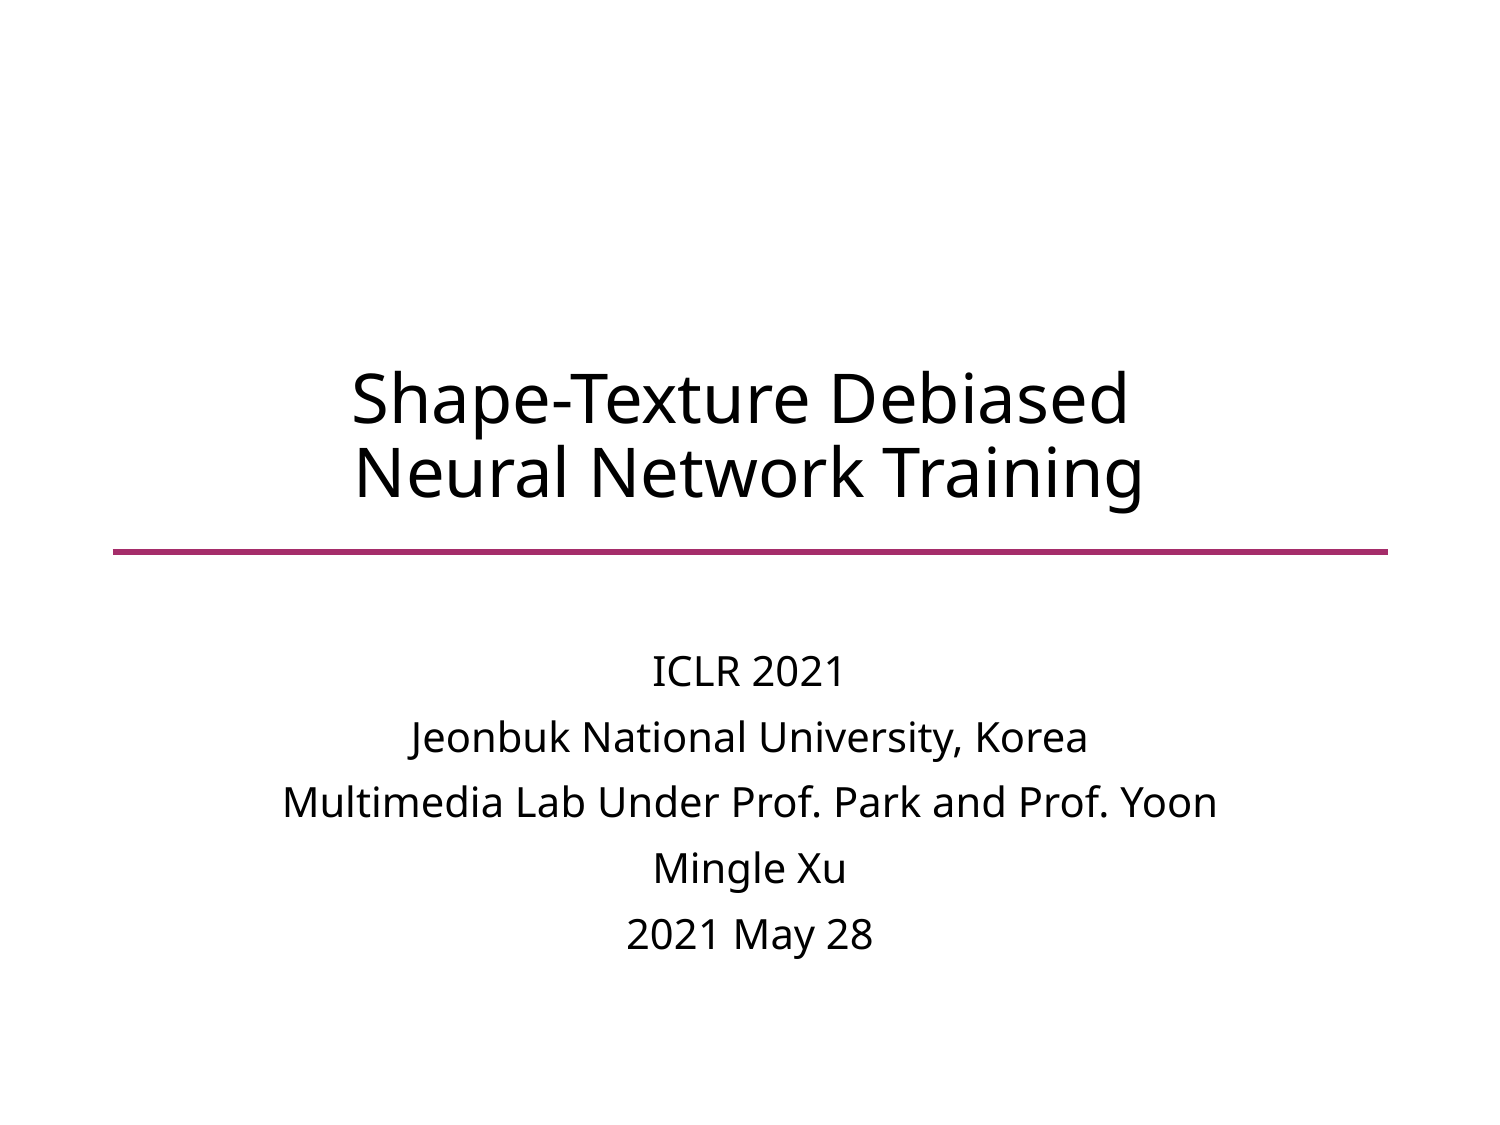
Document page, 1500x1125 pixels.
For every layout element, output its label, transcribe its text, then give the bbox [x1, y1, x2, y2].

subtitle ICLR 2021 Jeonbuk National University, Korea Multimedia Lab Under Prof. Park and Prof. Yoon Mingle Xu 2021 May 28 [187, 642, 1313, 979]
title Shape-Texture Debiased Neural Network Training [112, 184, 1388, 521]
